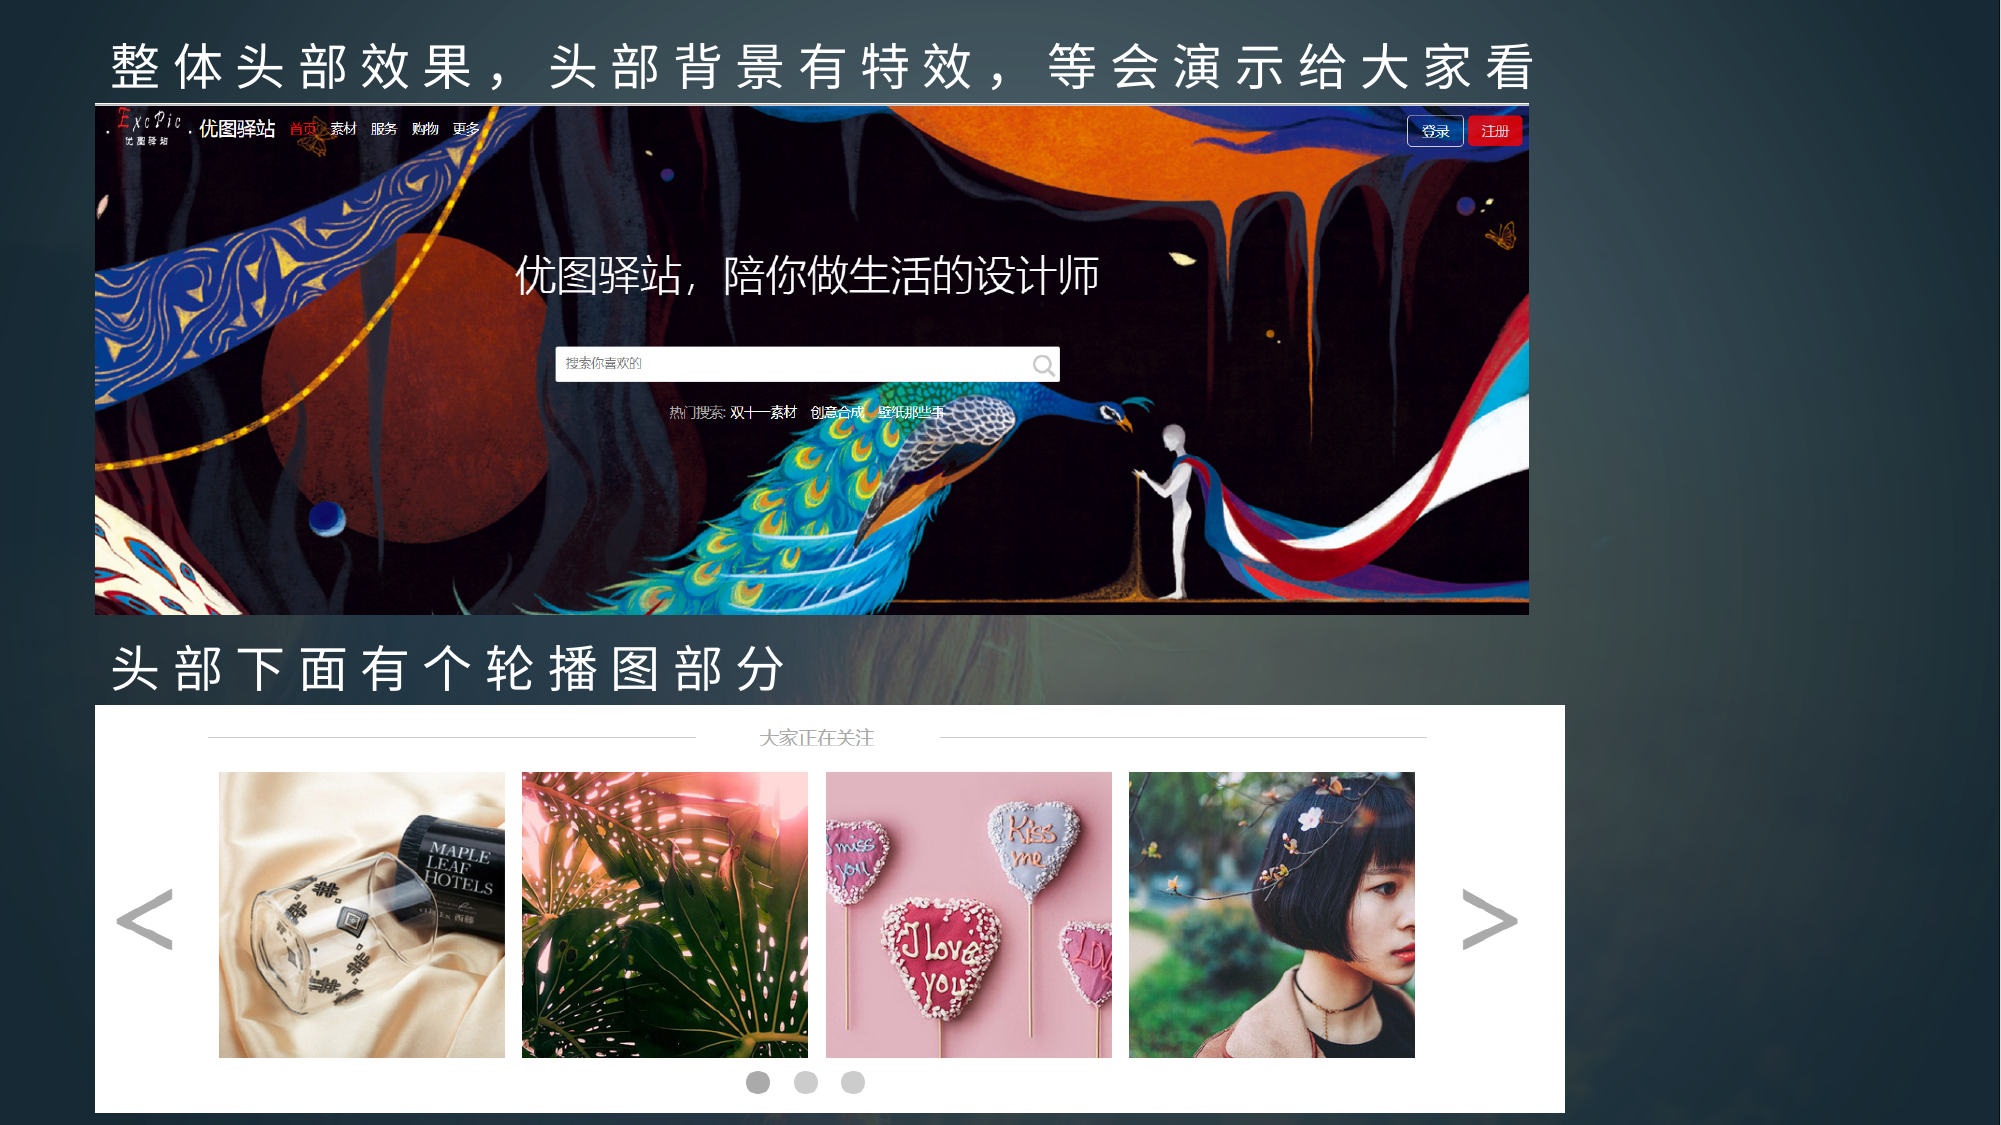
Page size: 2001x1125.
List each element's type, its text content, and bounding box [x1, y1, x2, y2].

text_box 头部下面有个轮播图部分 [95, 629, 1162, 705]
picture [0, 0, 2001, 1125]
text_box 整体头部效果，头部背景有特效，等会演示给大家看 [95, 27, 1970, 103]
